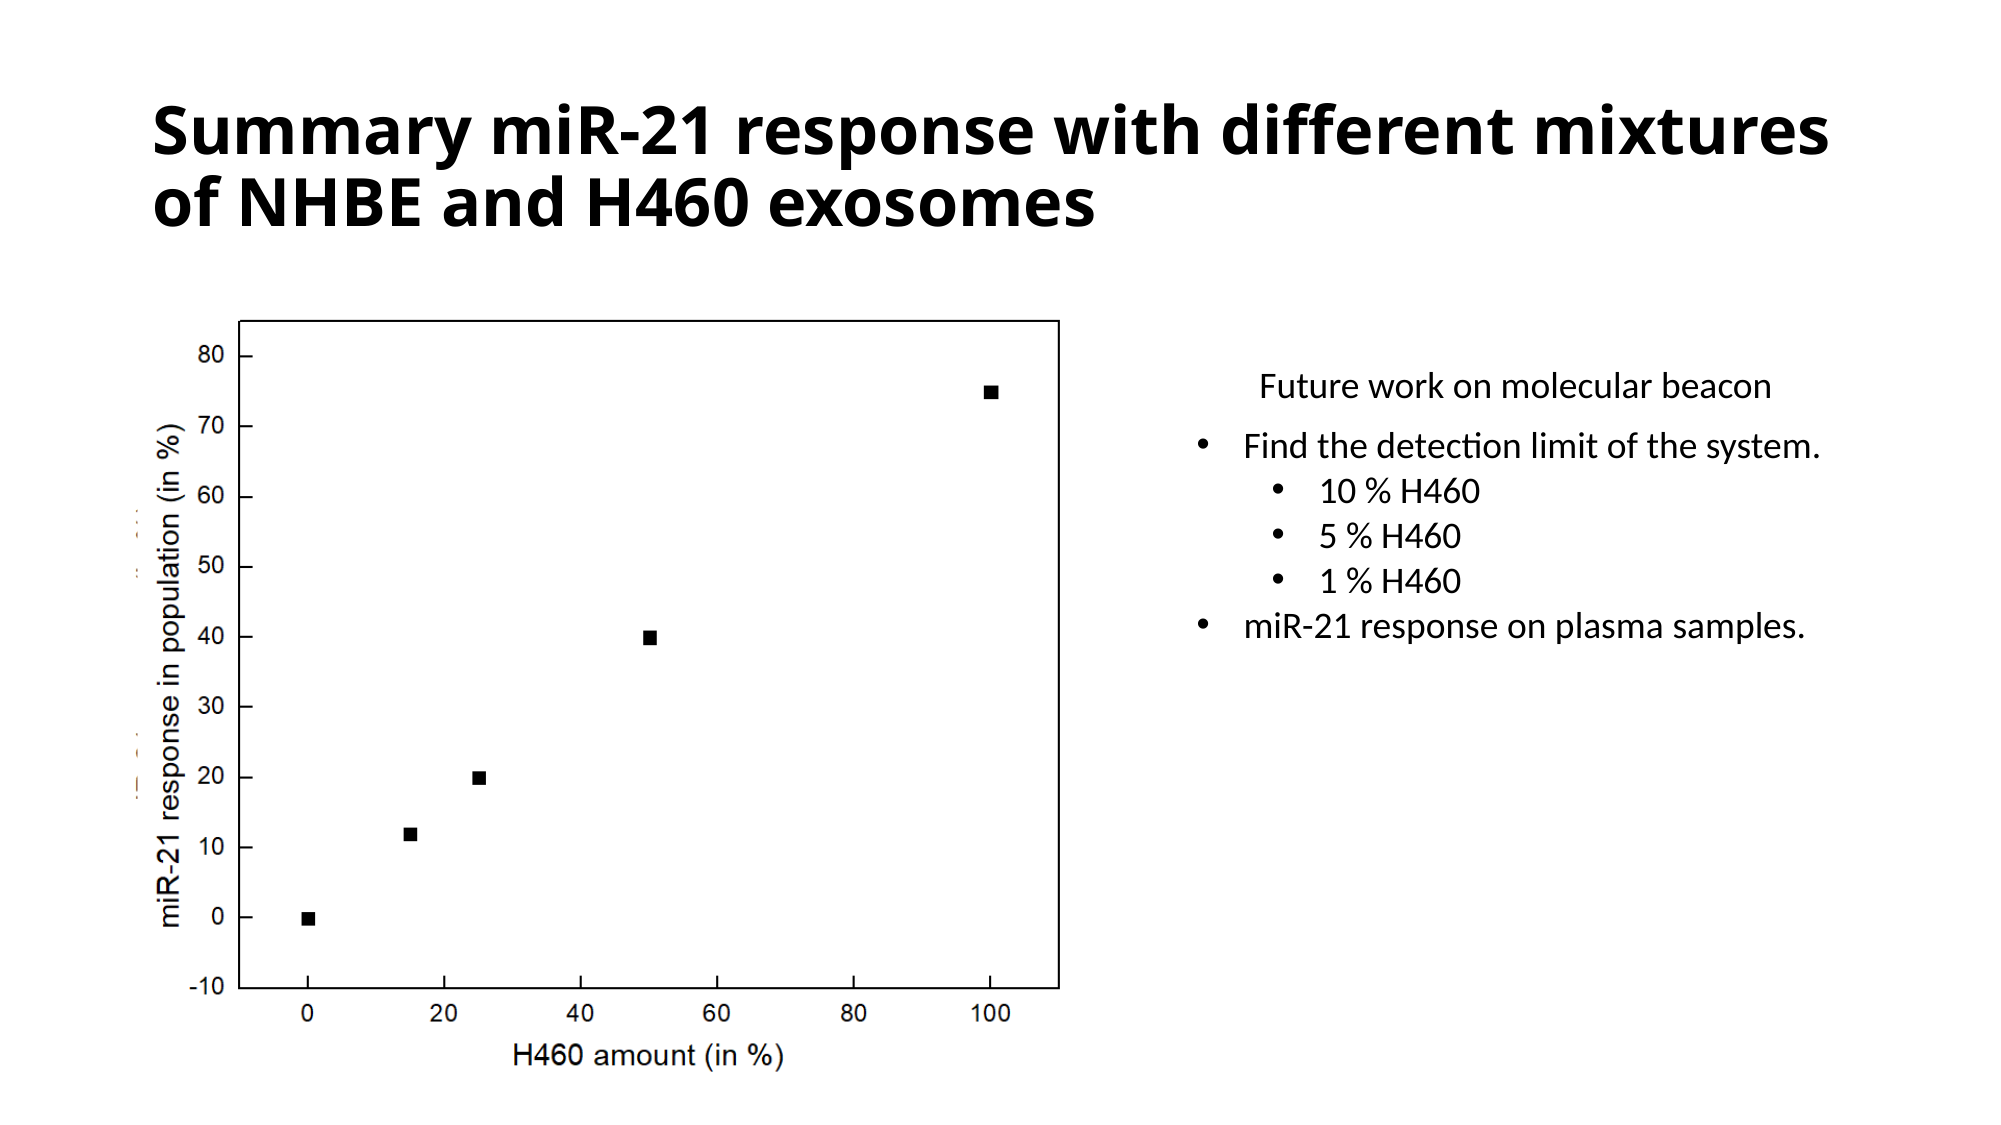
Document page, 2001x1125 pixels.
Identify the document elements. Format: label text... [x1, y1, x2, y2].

text_box Find the detection limit of the system. 10 % H460 5 % H460 1 % H460 miR-21 response on plasma samples. [1181, 413, 1838, 654]
picture [116, 296, 1096, 1086]
text_box Future work on molecular beacon [1244, 353, 1900, 414]
title Summary miR-21 response with different mixtures of NHBE and H460 exosomes [137, 59, 1863, 278]
